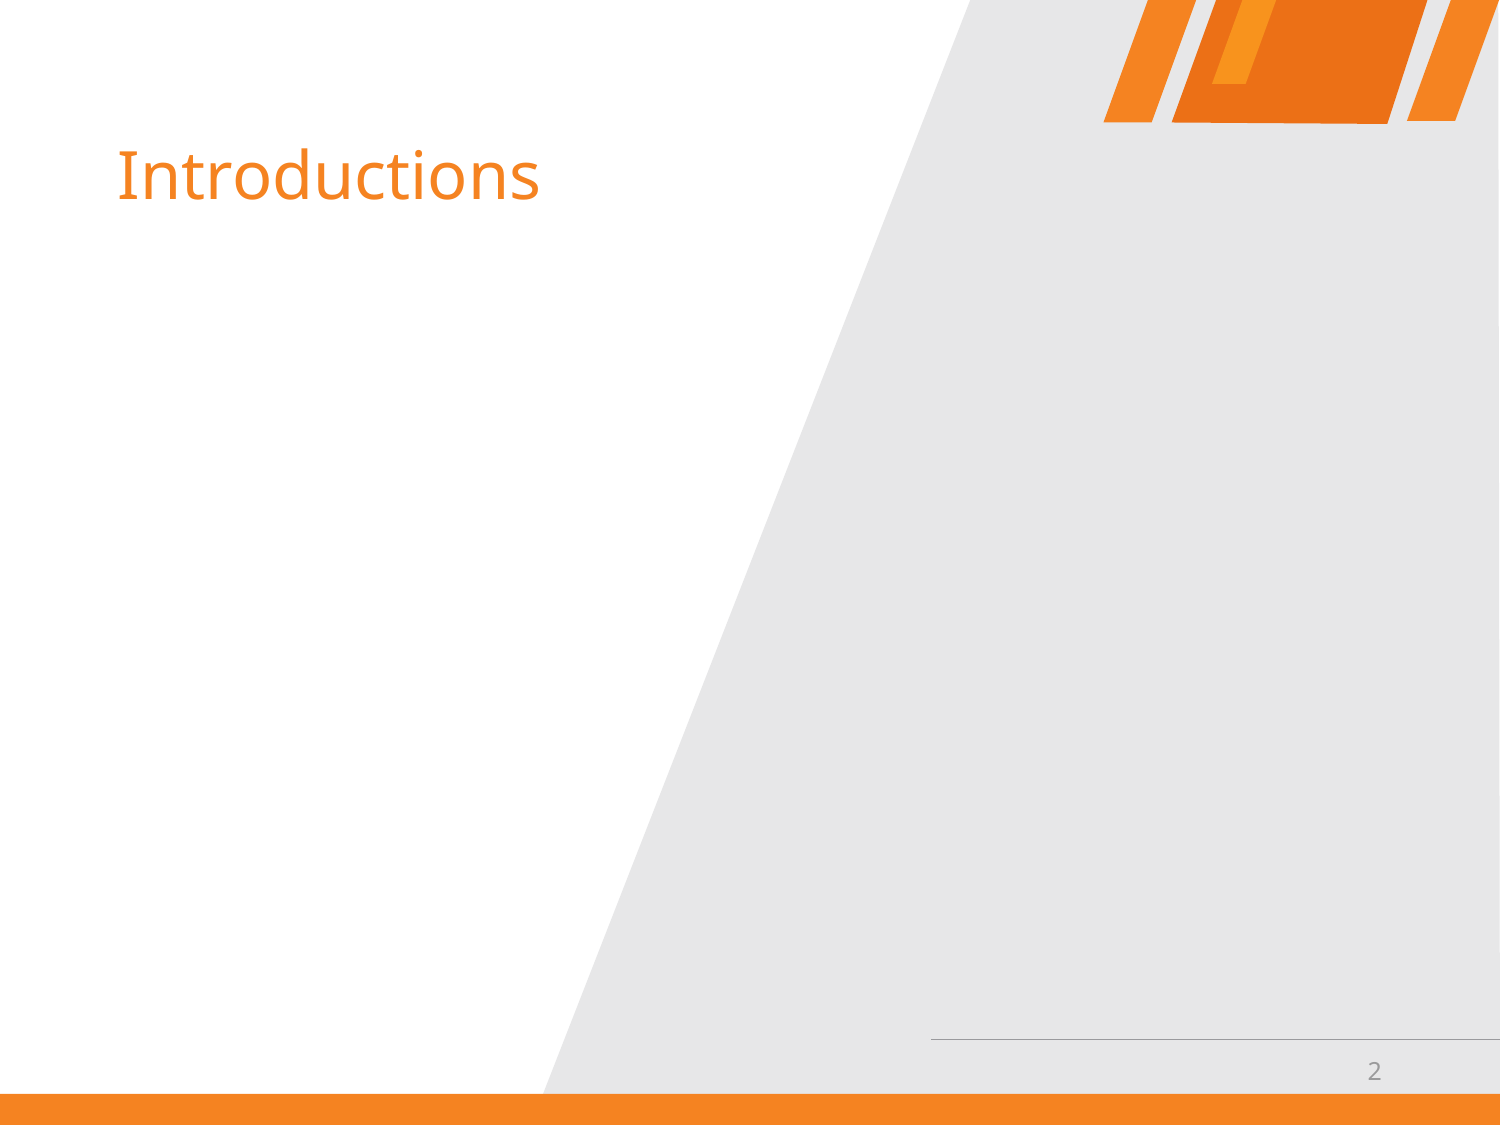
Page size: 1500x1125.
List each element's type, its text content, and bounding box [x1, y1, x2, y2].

text_box Introductions [103, 59, 1397, 278]
slide_number 2 [1059, 1042, 1397, 1103]
